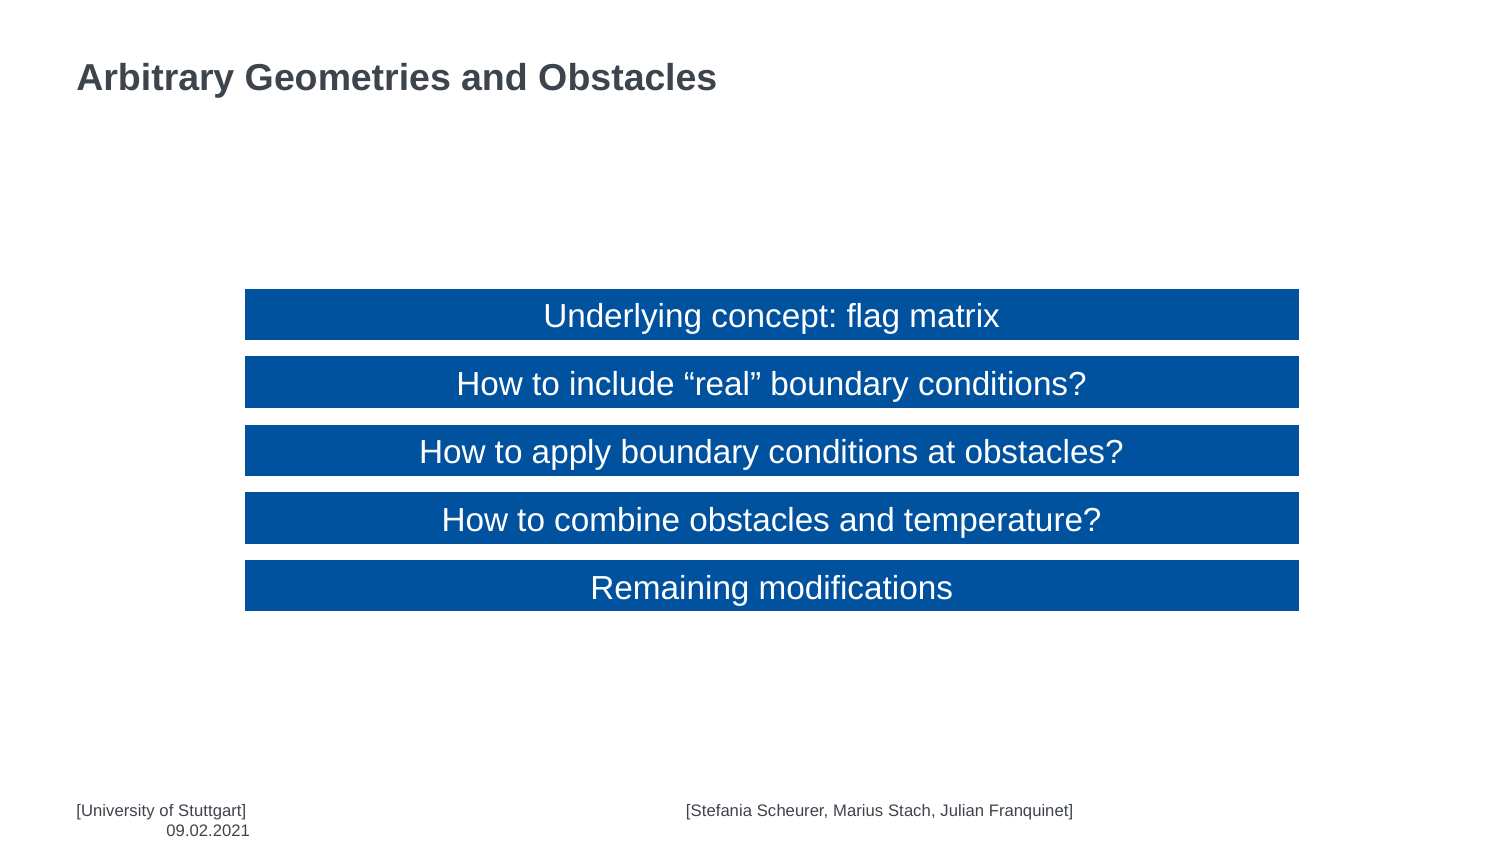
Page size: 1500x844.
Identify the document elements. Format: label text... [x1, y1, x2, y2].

footer [University of Stuttgart] [Stefania Scheurer, Marius Stach, Julian Franquinet] 09.02.2021 [76, 799, 1430, 844]
text_box Underlying concept: flag matrix [245, 289, 1299, 340]
title Arbitrary Geometries and Obstacles [76, 58, 1430, 130]
text_box Remaining modifications [245, 560, 1299, 611]
text_box How to apply boundary conditions at obstacles? [245, 425, 1299, 476]
text_box How to include “real” boundary conditions? [245, 356, 1299, 408]
text_box How to combine obstacles and temperature? [245, 492, 1299, 544]
